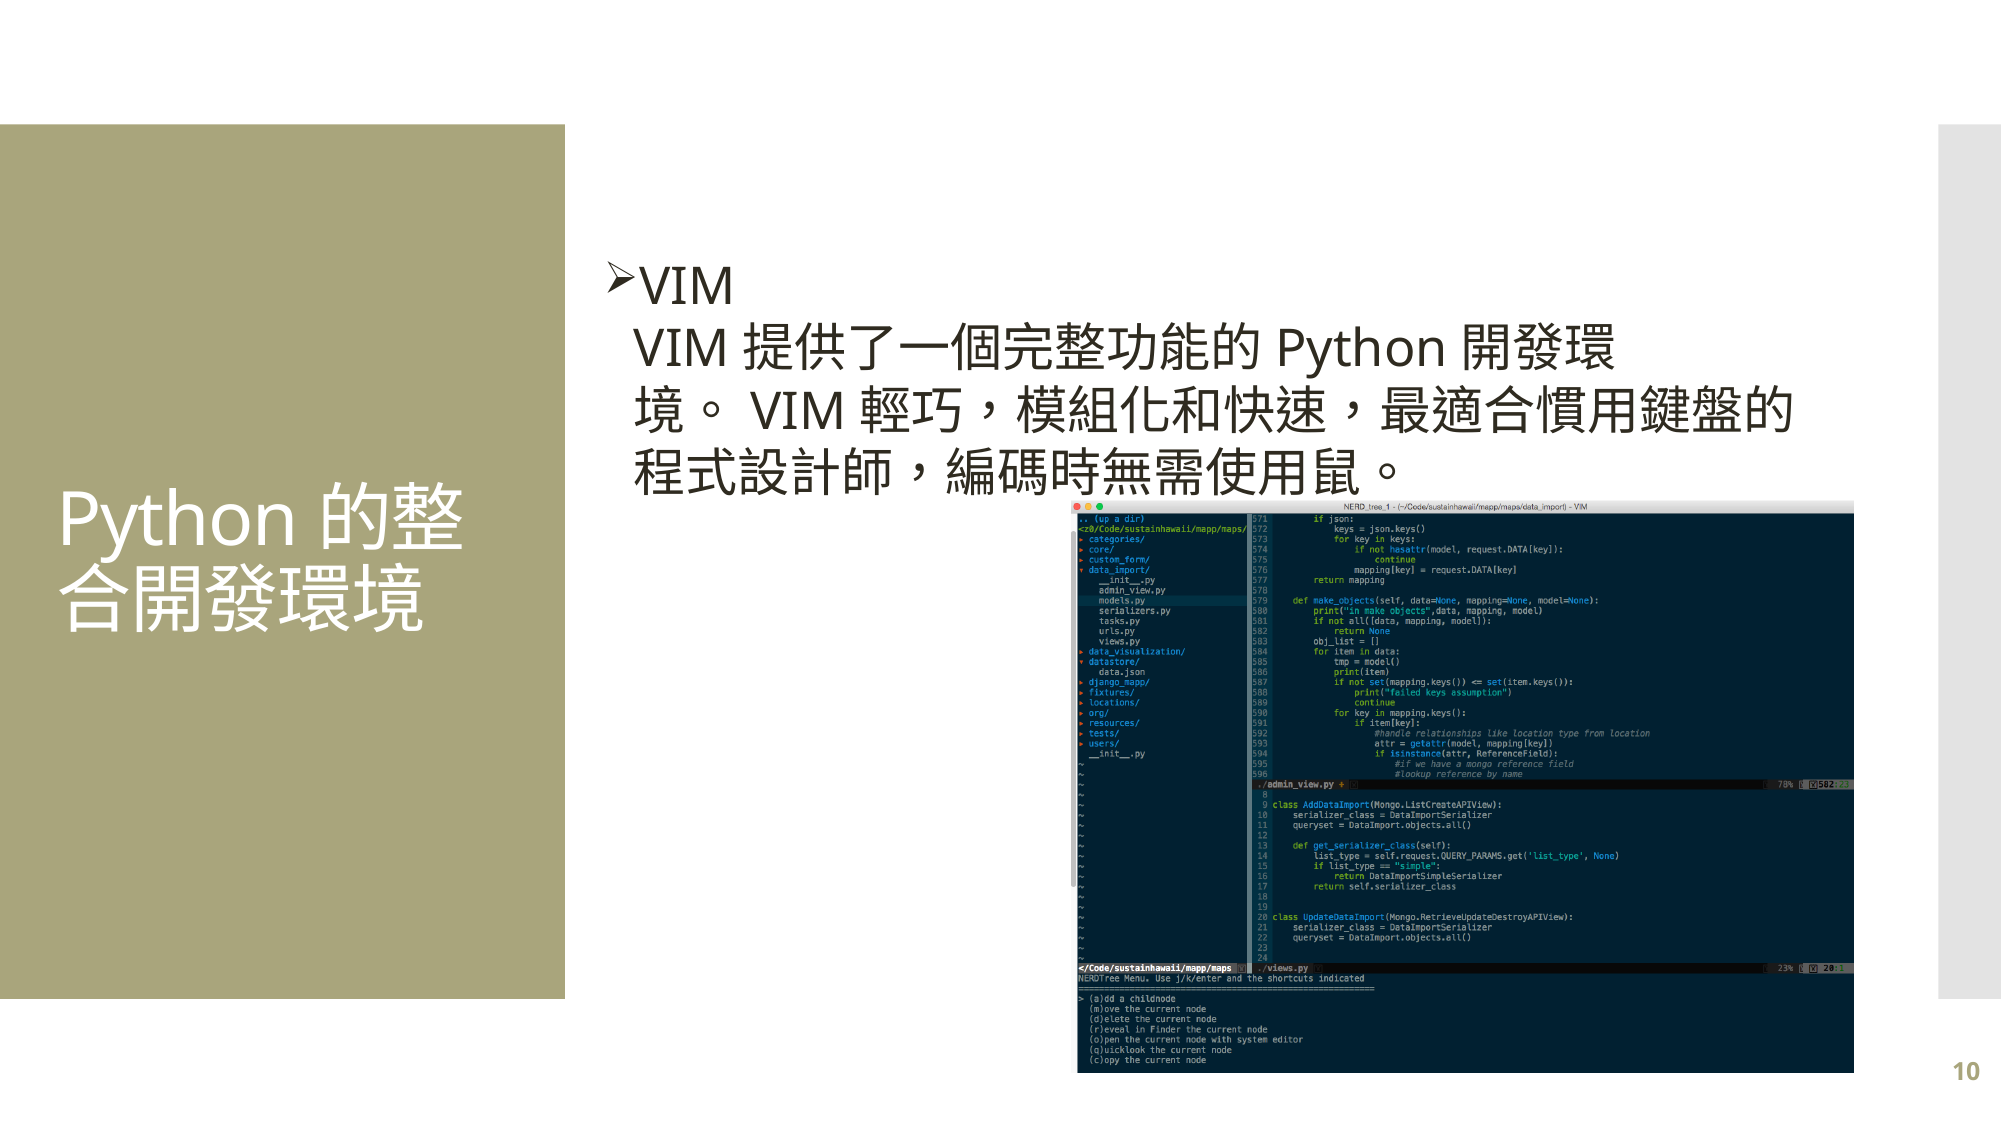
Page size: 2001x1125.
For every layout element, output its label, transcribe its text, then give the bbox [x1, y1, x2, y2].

picture [1071, 500, 1855, 1073]
slide_number 10 [1744, 1042, 1996, 1103]
text_box VIM VIM提供了一個完整功能的Python開發環境。VIM輕巧，模組化和快速，最適合慣用鍵盤的程式設計師，編碼時無需使用鼠。 [589, 244, 1842, 966]
title Python的整合開發環境 [41, 184, 525, 940]
